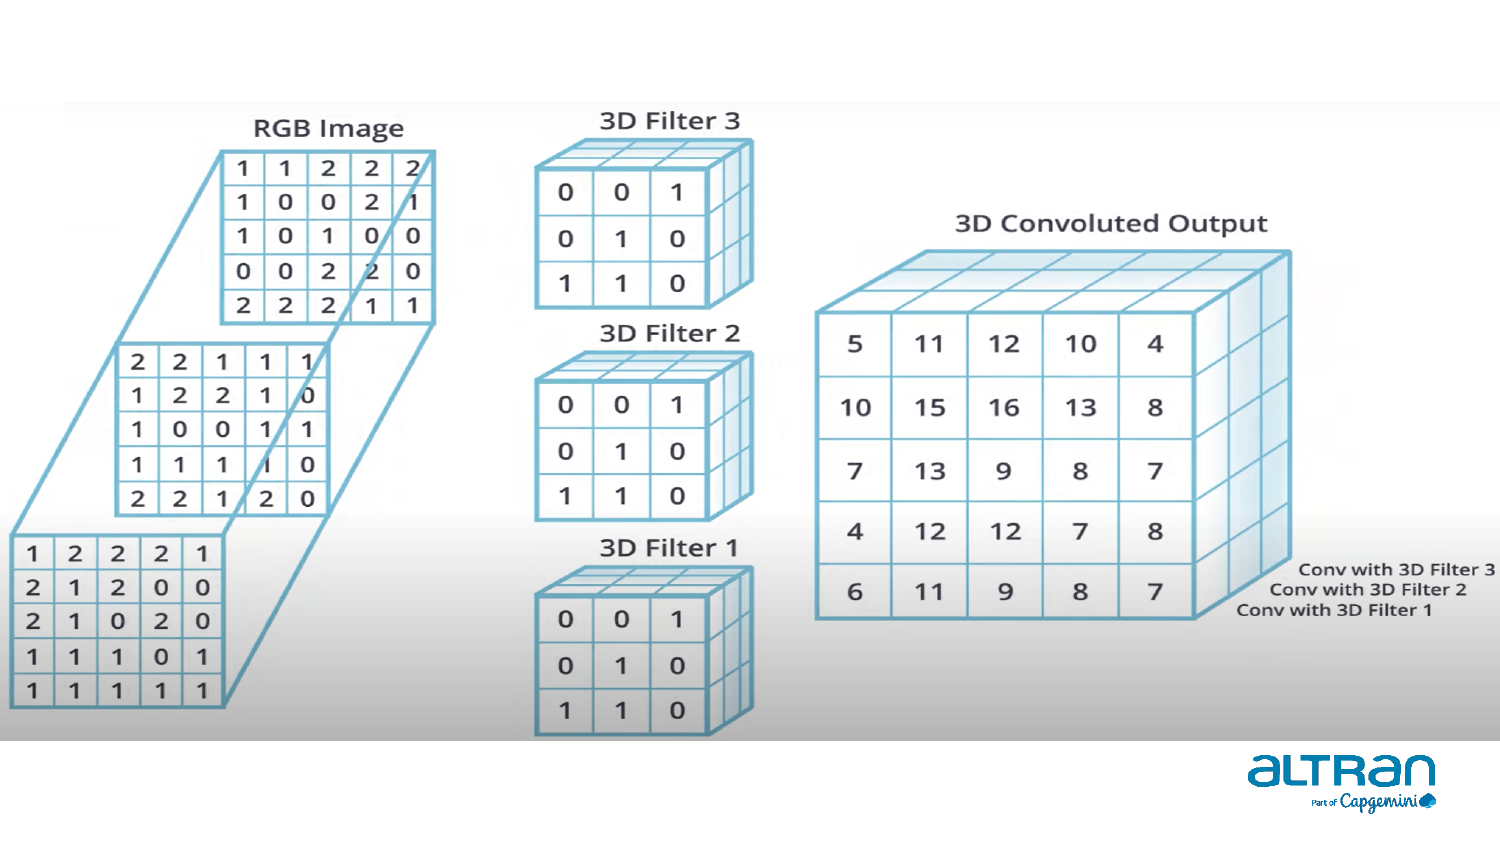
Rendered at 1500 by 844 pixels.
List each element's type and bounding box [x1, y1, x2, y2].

text_box [0, 102, 1500, 741]
picture [1238, 741, 1447, 824]
